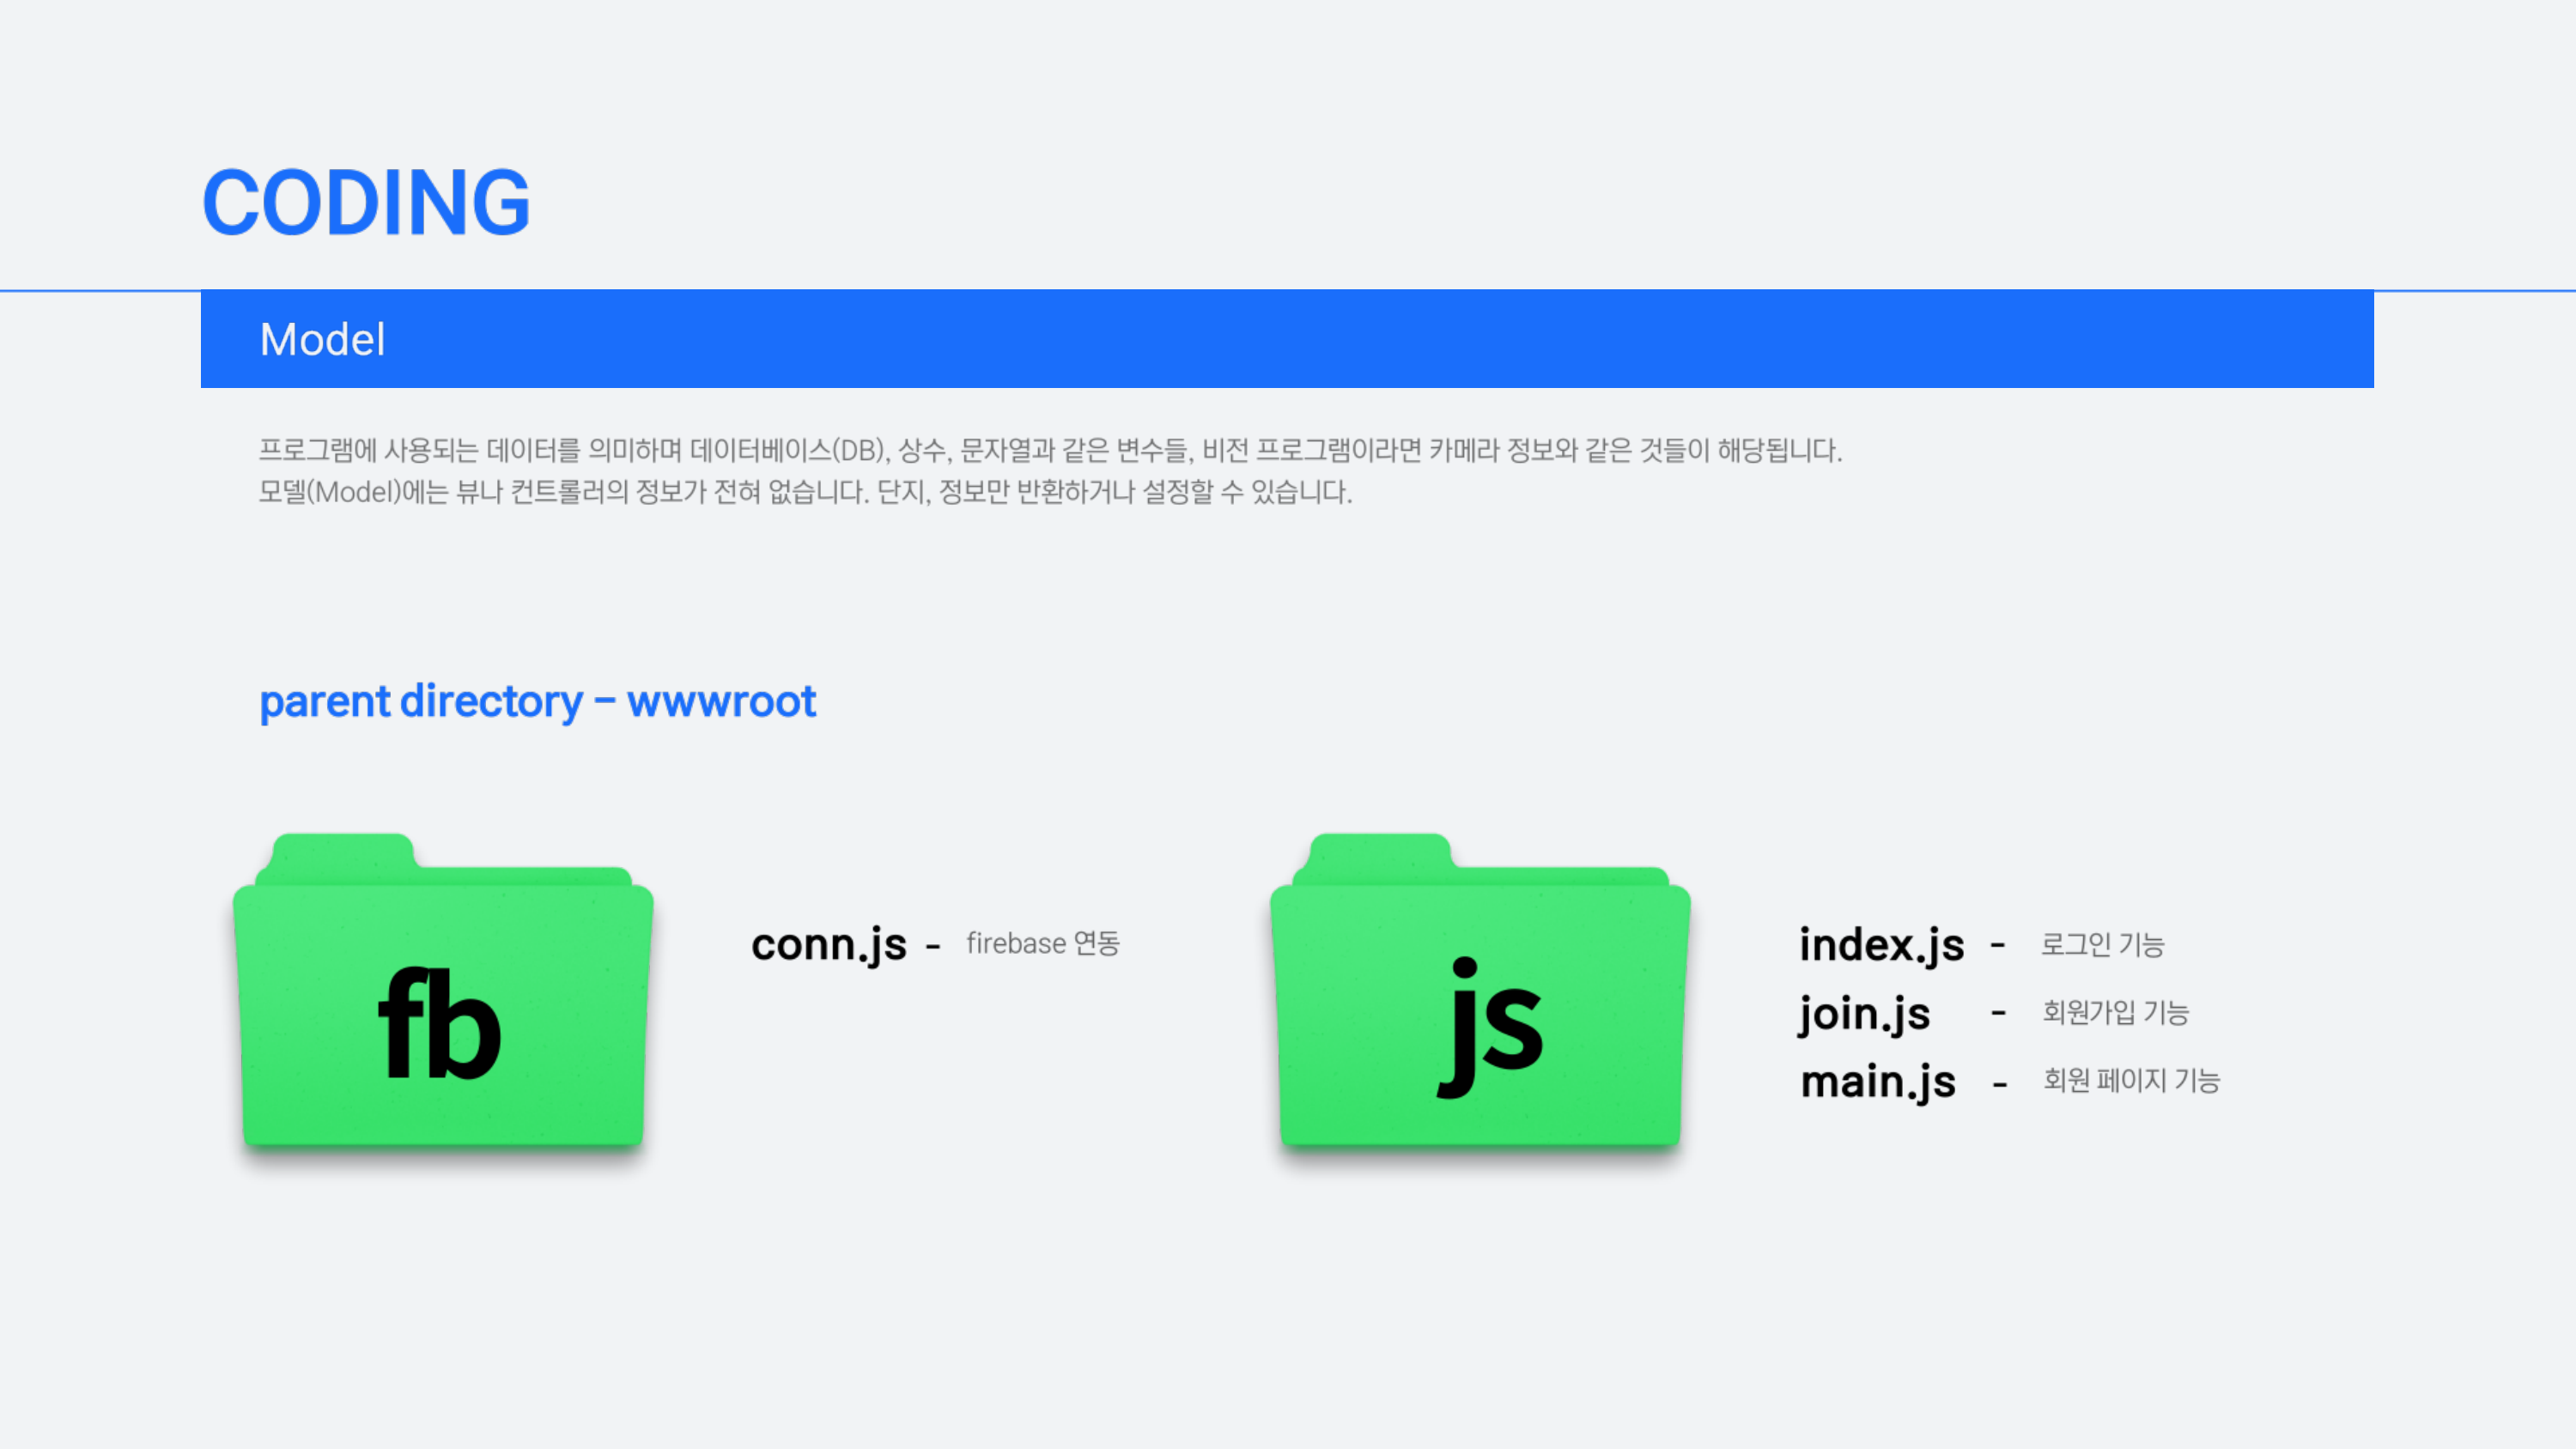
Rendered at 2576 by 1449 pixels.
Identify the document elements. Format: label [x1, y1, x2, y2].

picture [2038, 991, 2202, 1040]
text_box [231, 773, 656, 1197]
text_box [2379, 289, 2576, 293]
picture [254, 428, 1864, 527]
text_box [0, 289, 198, 293]
text_box [1267, 773, 1692, 1197]
picture [2039, 1058, 2234, 1108]
picture [252, 304, 407, 382]
picture [2037, 922, 2178, 972]
picture [186, 132, 570, 288]
picture [19, 578, 2035, 1426]
text_box [201, 289, 2374, 388]
